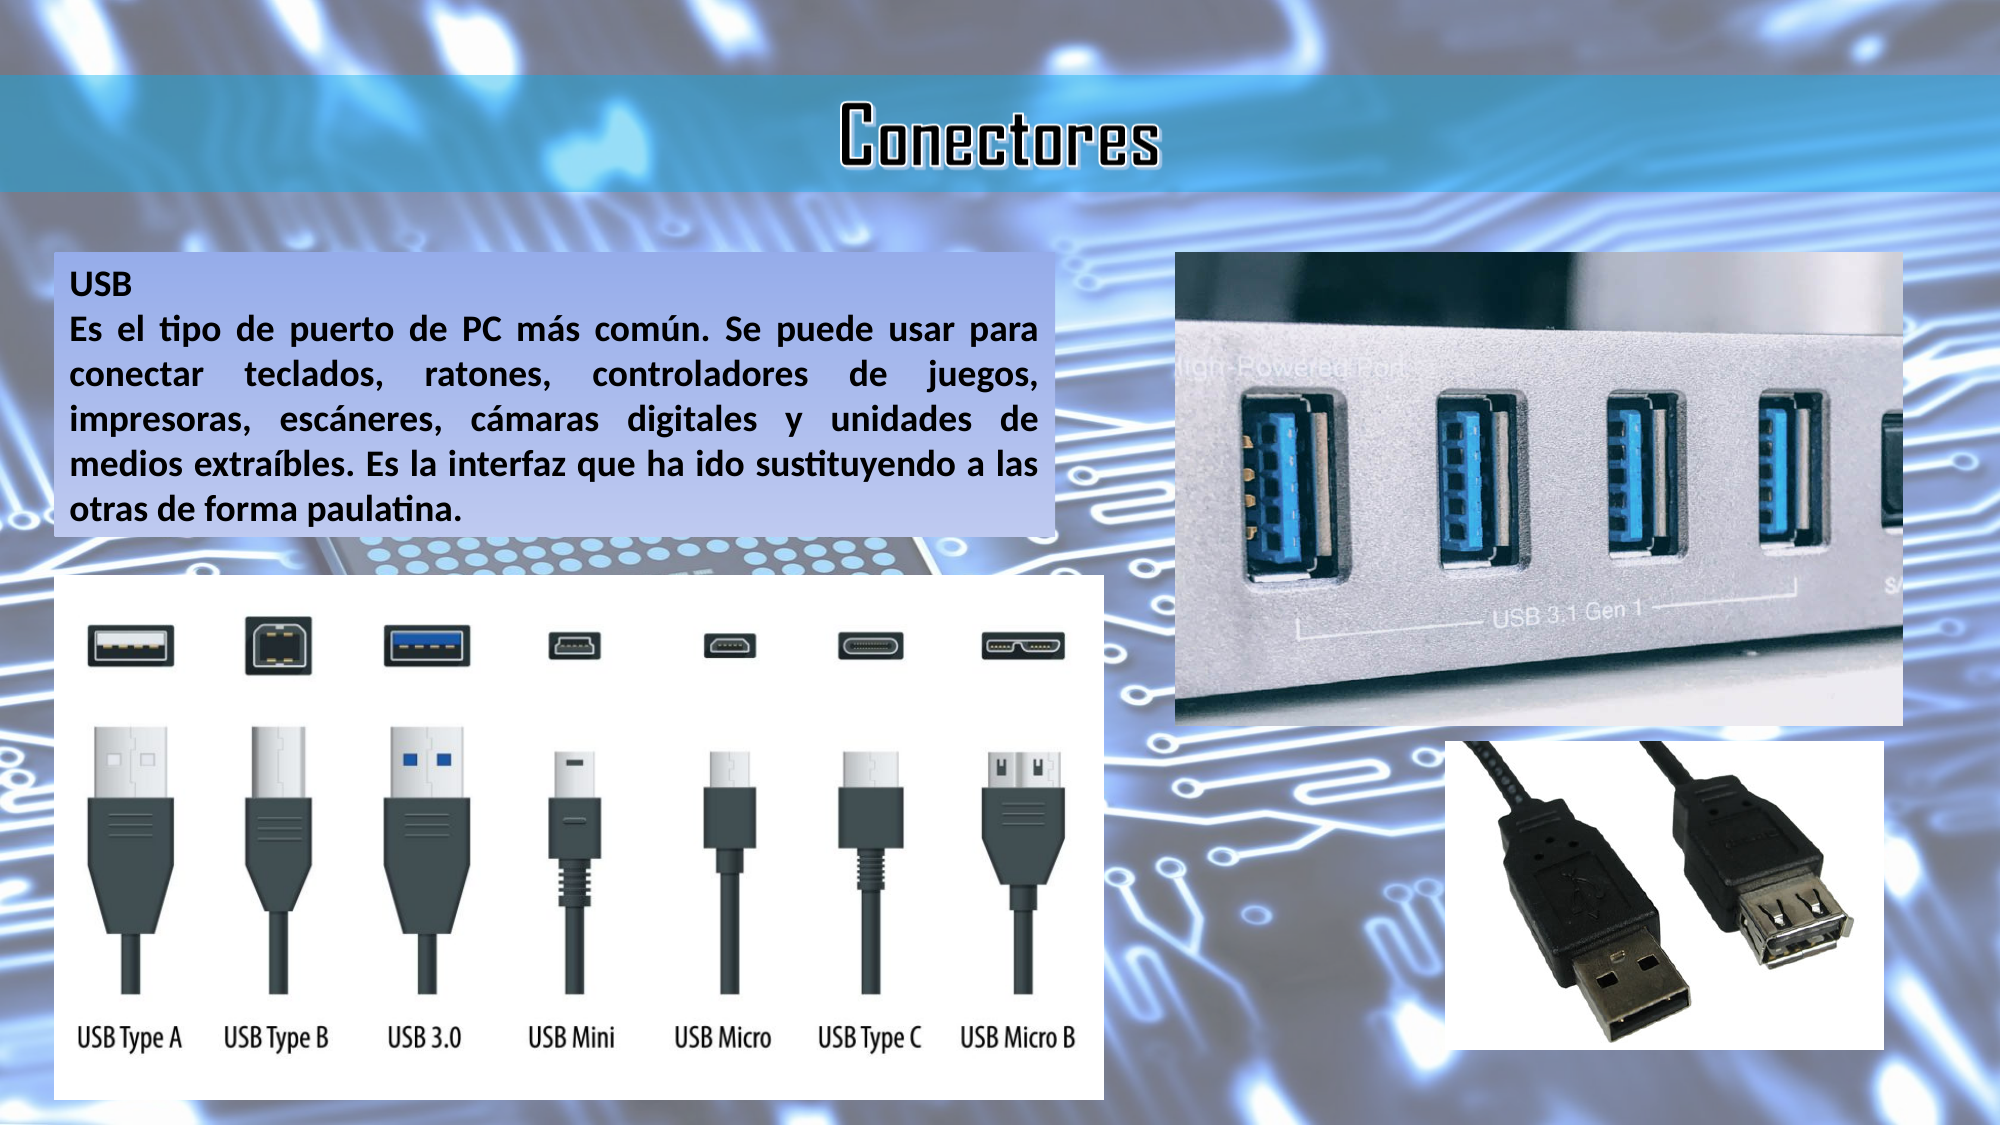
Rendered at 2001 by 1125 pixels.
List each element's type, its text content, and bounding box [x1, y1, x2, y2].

picture [1445, 741, 1884, 1050]
text_box USB Es el tipo de puerto de PC más común. Se puede usar para conectar teclados, ratones, controladores de juegos, impresoras, escáneres, cámaras digitales y unidades de medios extraíbles. Es la interfaz que ha ido sustituyendo a las otras de forma paulatina. [54, 252, 1056, 537]
picture [1174, 252, 1903, 726]
picture [0, 75, 2000, 192]
picture [54, 575, 1104, 1100]
